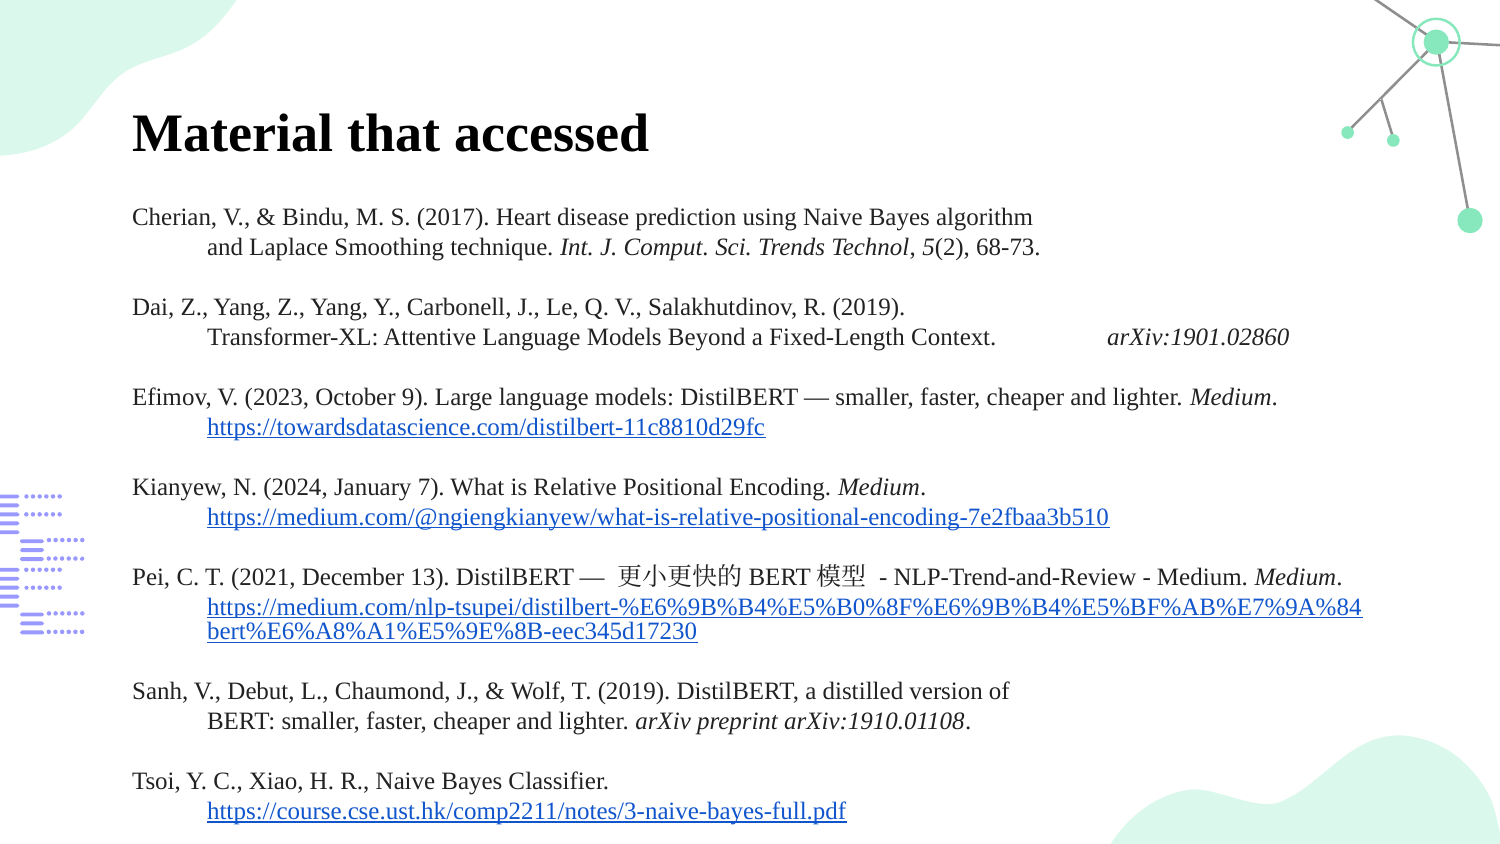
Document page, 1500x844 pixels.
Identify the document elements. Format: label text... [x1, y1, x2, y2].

subtitle Cherian, V., & Bindu, M. S. (2017). Heart disease prediction using Naive Bayes algorithm and Laplace Smoothing technique. Int. J. Comput. Sci. Trends Technol, 5(2), 68-73. Dai, Z., Yang, Z., Yang, Y., Carbonell, J., Le, Q. V., Salakhutdinov, R. (2019). Transformer-XL: Attentive Language Models Beyond a Fixed-Length Context. arXiv:1901.02860 Efimov, V. (2023, October 9). Large language models: DistilBERT — smaller, faster, cheaper and lighter. Medium. https://towardsdatascience.com/distilbert-11c8810d29fc Kianyew, N. (2024, January 7). What is Relative Positional Encoding. Medium. https://medium.com/@ngiengkianyew/what-is-relative-positional-encoding-7e2fbaa3b510 Pei, C. T. (2021, December 13). DistilBERT — 更小更快的BERT模型 - NLP-Trend-and-Review - Medium. Medium. https://medium.com/nlp-tsupei/distilbert-%E6%9B%B4%E5%B0%8F%E6%9B%B4%E5%BF%AB%E7%9A%84bert%E6%A8%A1%E5%9E%8B-eec345d17230 Sanh, V., Debut, L., Chaumond, J., & Wolf, T. (2019). DistilBERT, a distilled version of BERT: smaller, faster, cheaper and lighter. arXiv preprint arXiv:1910.01108. Tsoi, Y. C., Xiao, H. R., Naive Bayes Classifier. https://course.cse.ust.hk/comp2211/notes/3-naive-bayes-full.pdf [116, 185, 1383, 834]
title Material that accessed [116, 72, 1383, 167]
